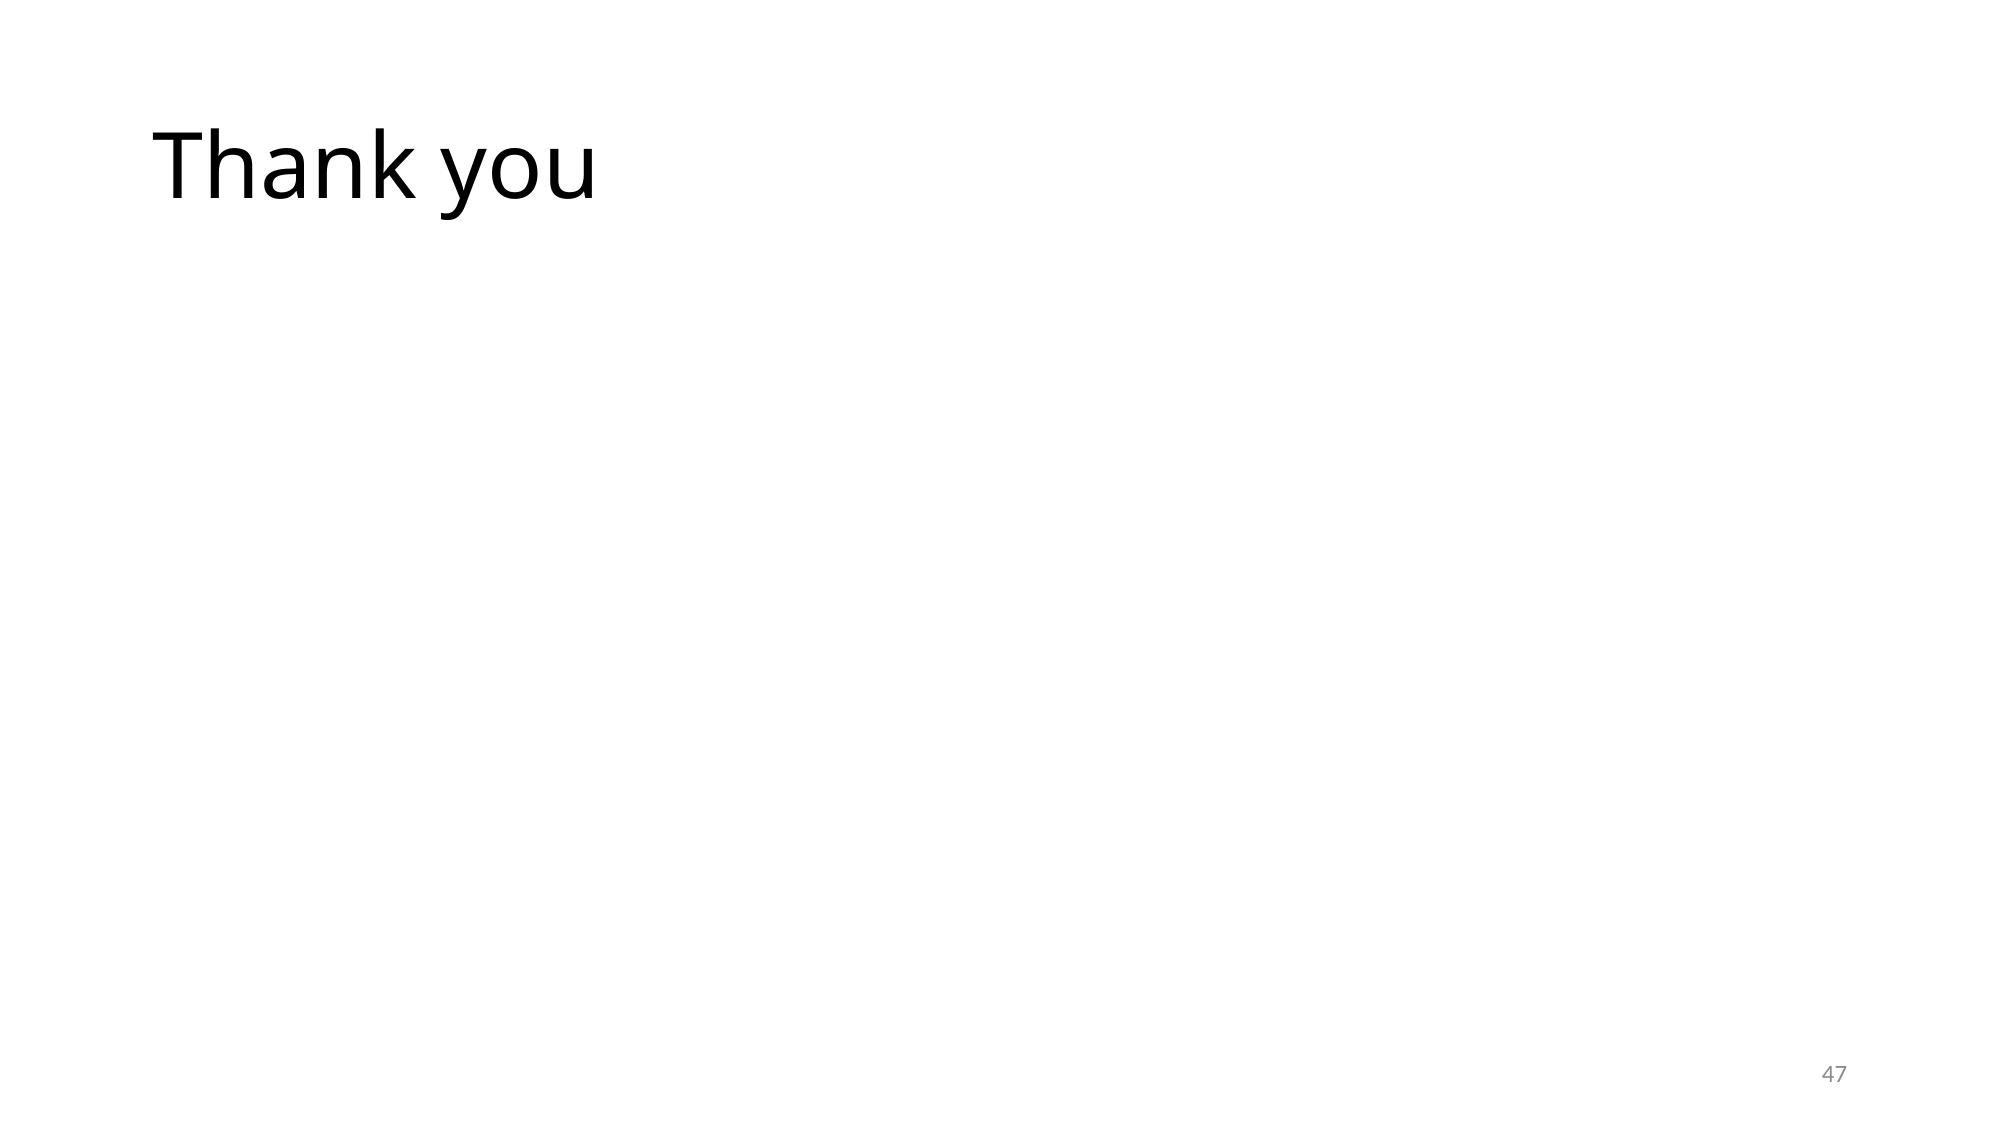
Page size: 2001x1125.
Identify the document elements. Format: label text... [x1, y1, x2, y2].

title Thank you [137, 59, 1863, 278]
slide_number 47 [1412, 1042, 1863, 1103]
